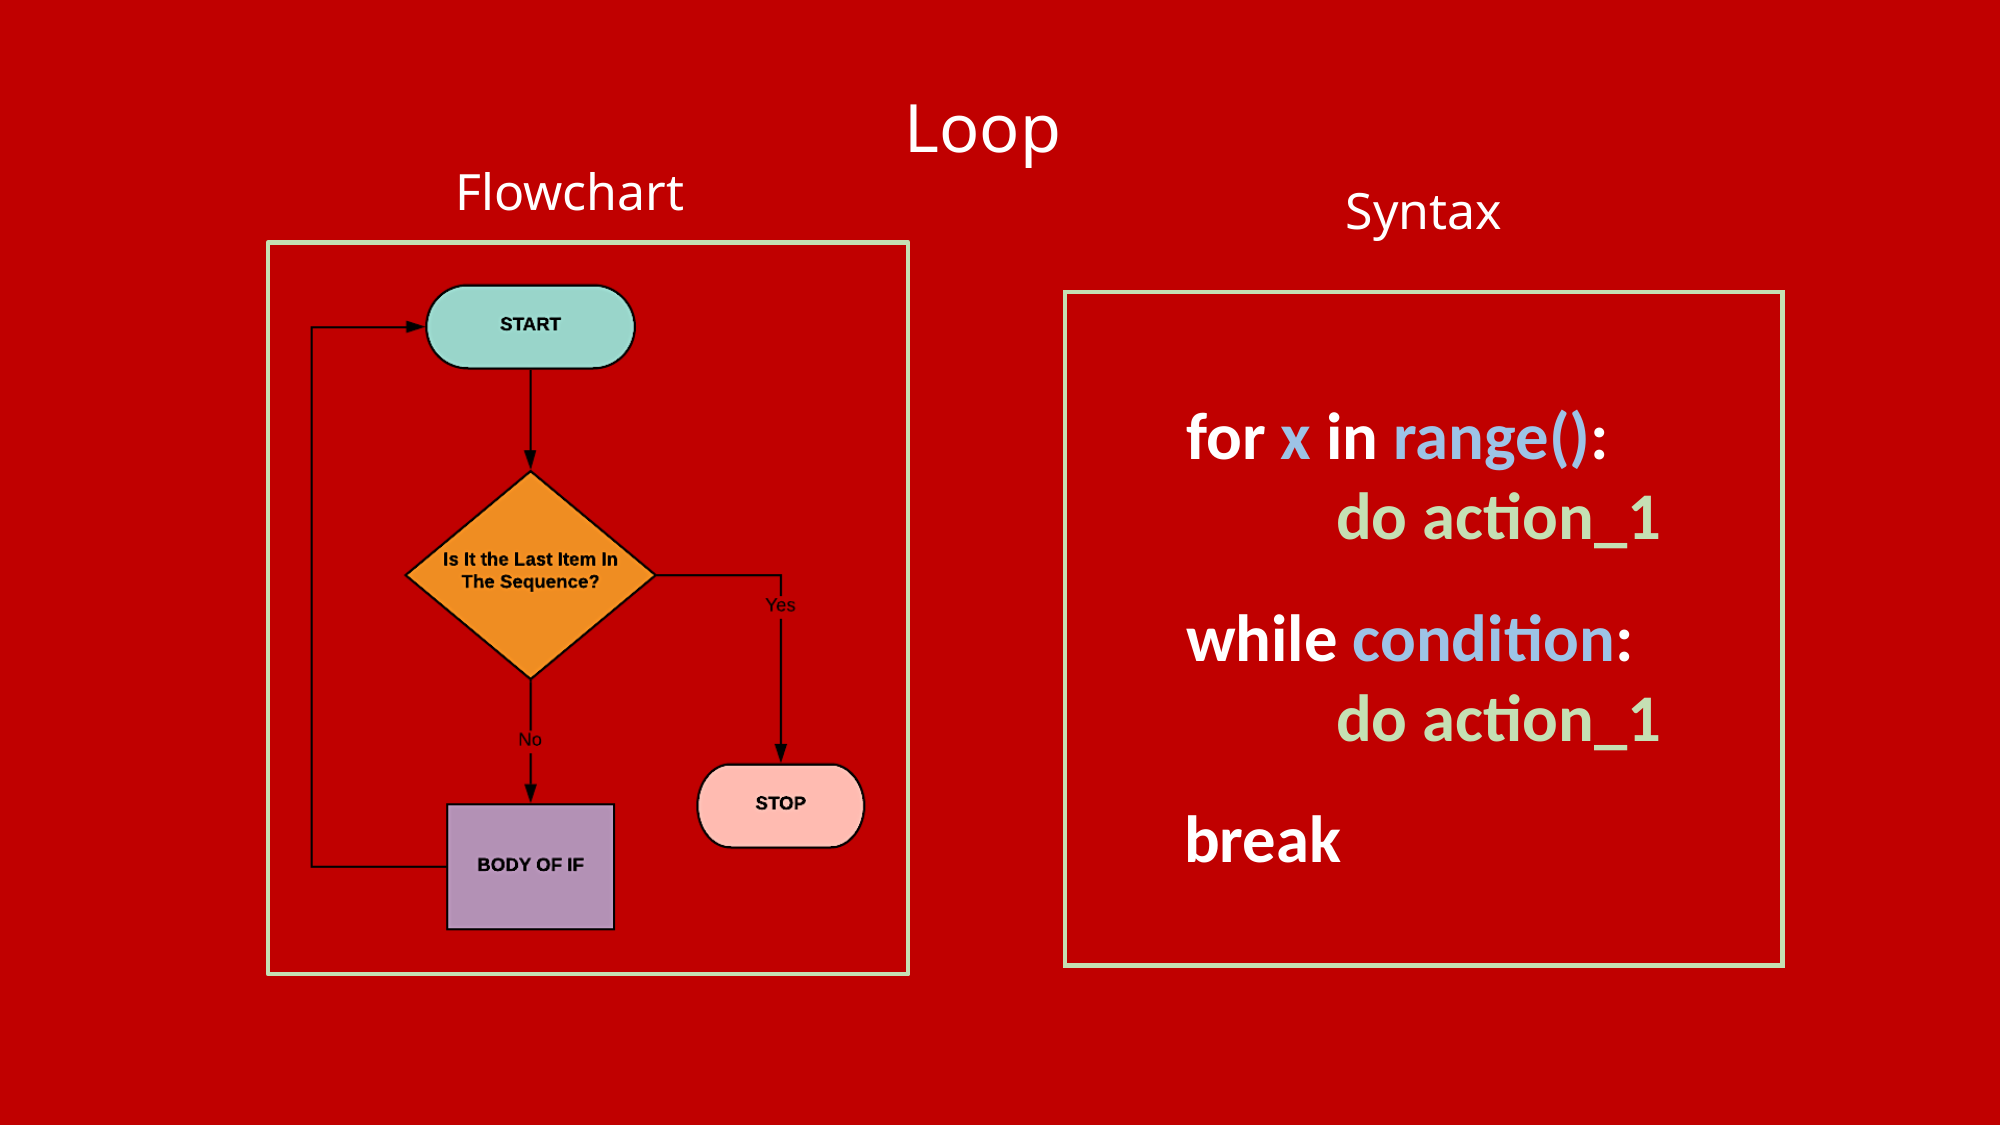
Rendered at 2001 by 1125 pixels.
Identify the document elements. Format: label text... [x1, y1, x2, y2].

text_box Syntax [1330, 172, 1517, 248]
picture [270, 244, 906, 972]
text_box [1064, 291, 1784, 966]
text_box break [1169, 788, 1357, 884]
text_box while condition: do action_1 [1171, 587, 1677, 762]
text_box Loop [889, 78, 1077, 174]
text_box Flowchart [440, 153, 700, 228]
